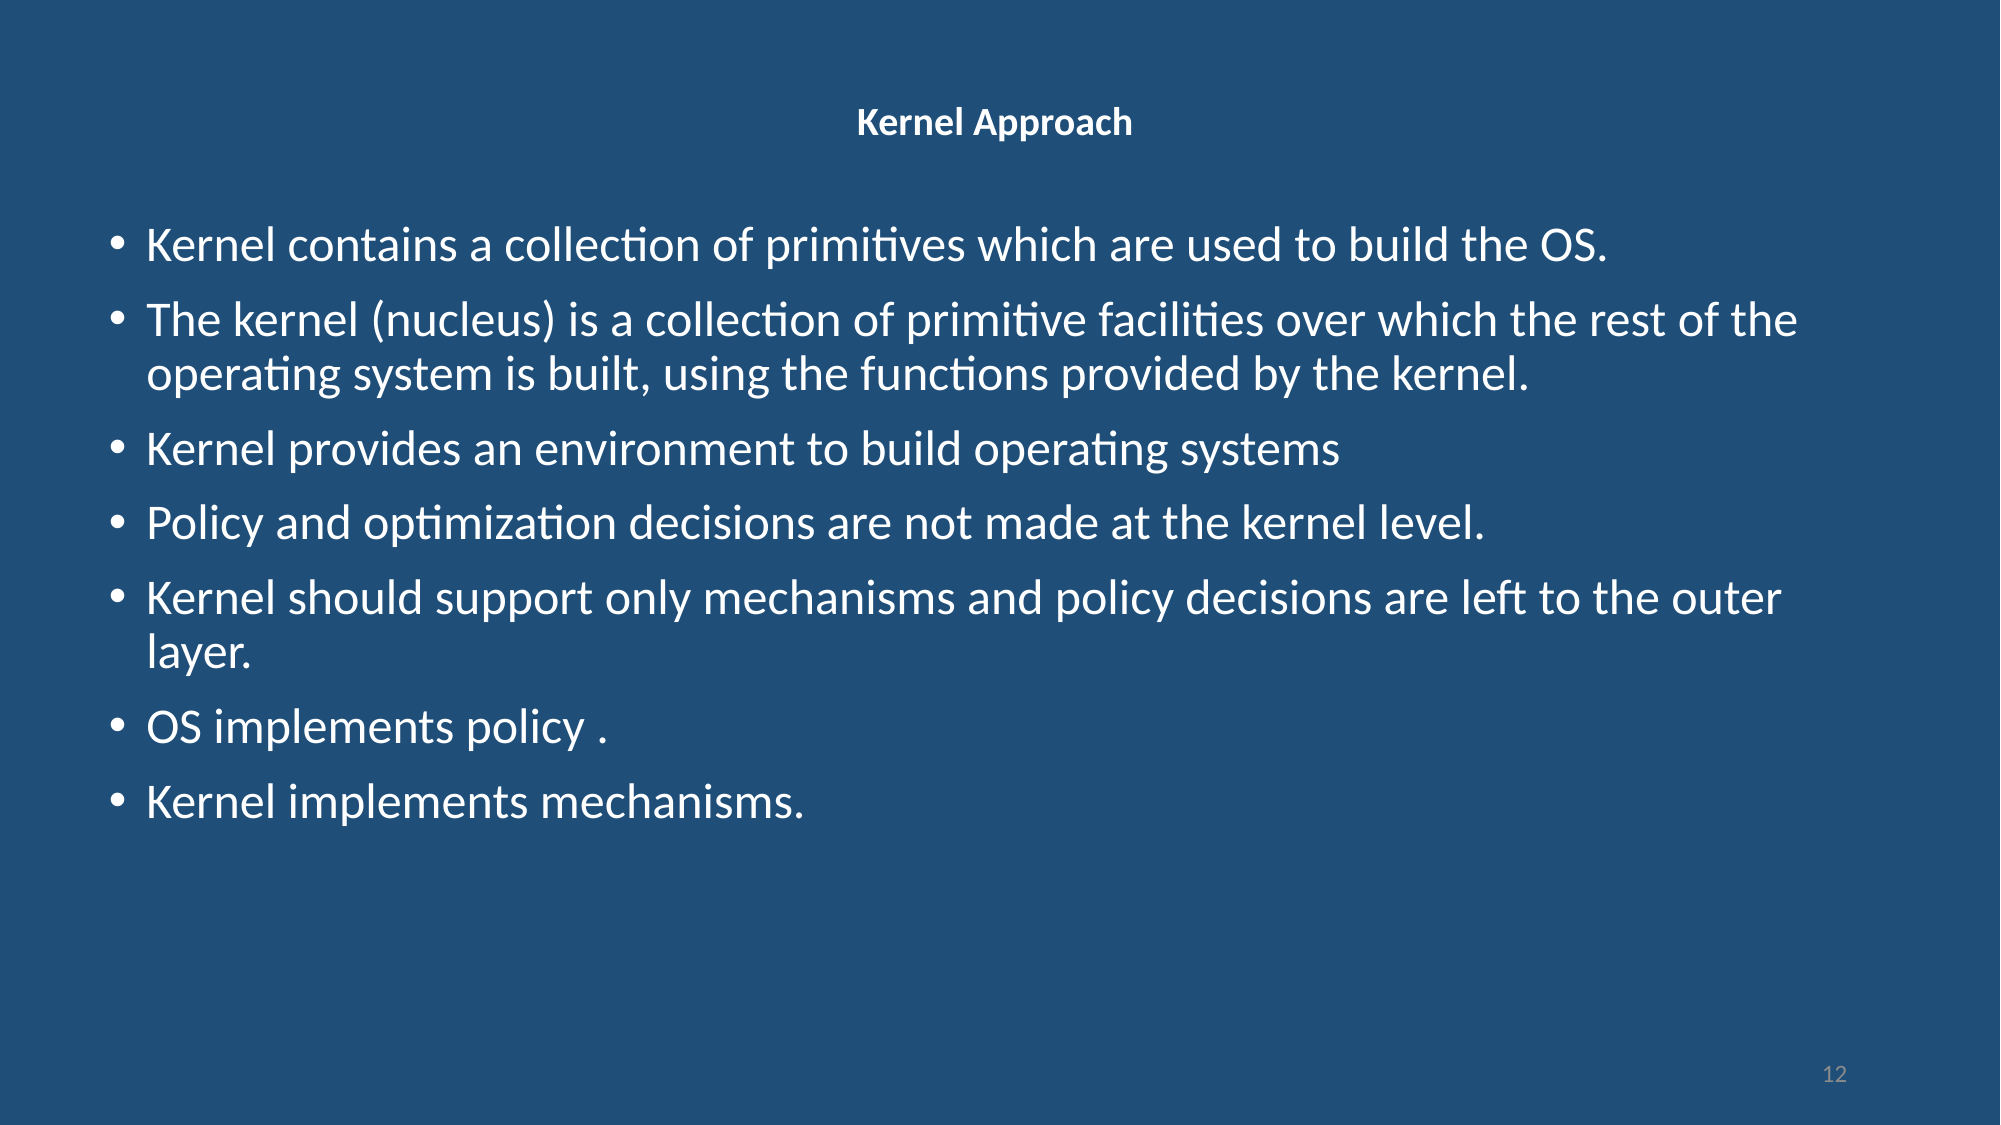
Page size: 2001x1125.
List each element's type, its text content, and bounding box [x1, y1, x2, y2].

slide_number 12 [1412, 1042, 1863, 1103]
title Kernel Approach [99, 45, 1900, 200]
list Kernel contains a collection of primitives which are used to build the OS. The kernel (nucleus) is a collection of primitive facilities over which the rest of the operating system is built, using the functions provided by the kernel. Kernel provides an environment to build operating systems Policy and optimization decisions are not made at the kernel level. Kernel should support only mechanisms and policy decisions are left to the outer layer. OS implements policy . Kernel implements mechanisms. [93, 210, 1894, 1032]
